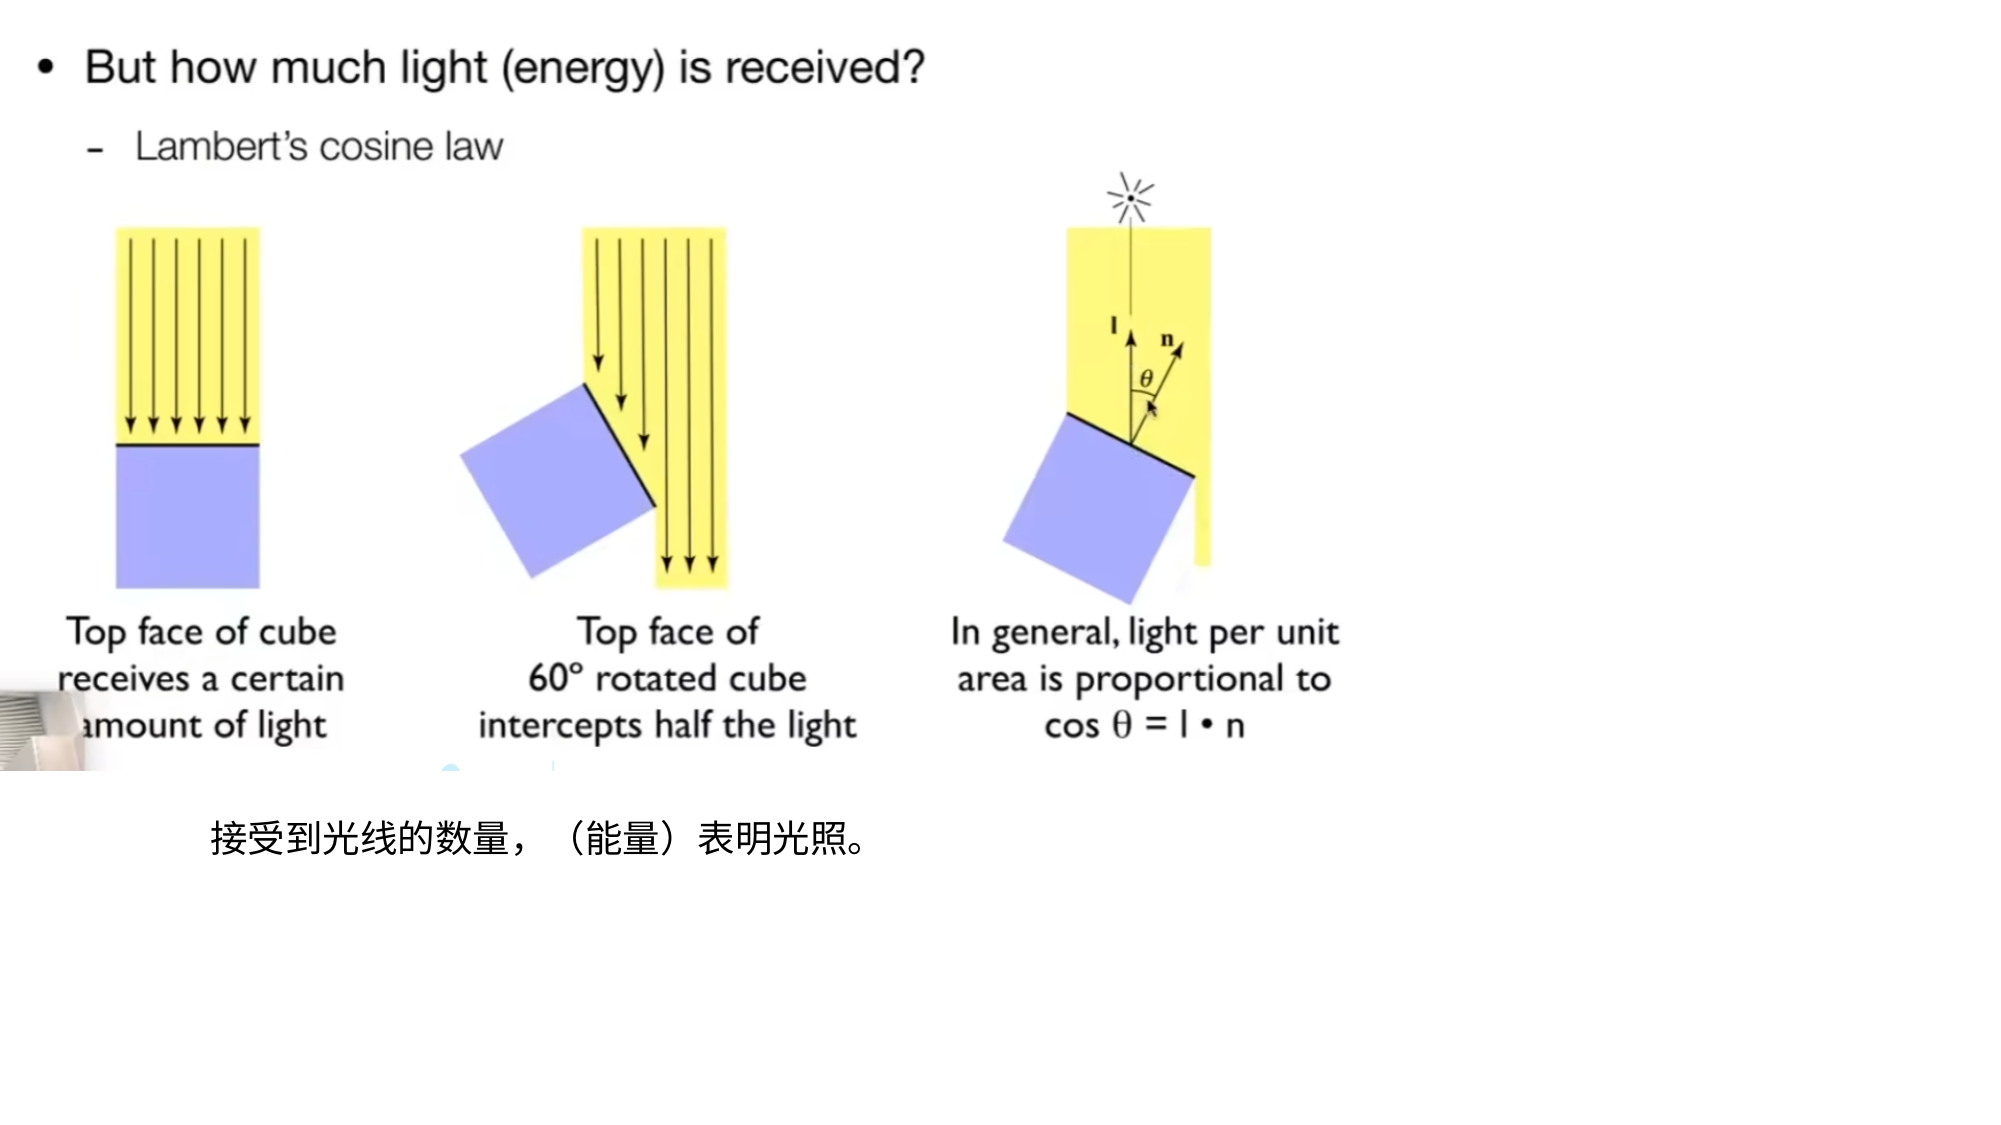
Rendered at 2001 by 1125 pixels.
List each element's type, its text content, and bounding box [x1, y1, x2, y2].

text_box 接受到光线的数量，（能量）表明光照。 [195, 807, 1089, 867]
picture [0, 10, 1358, 771]
